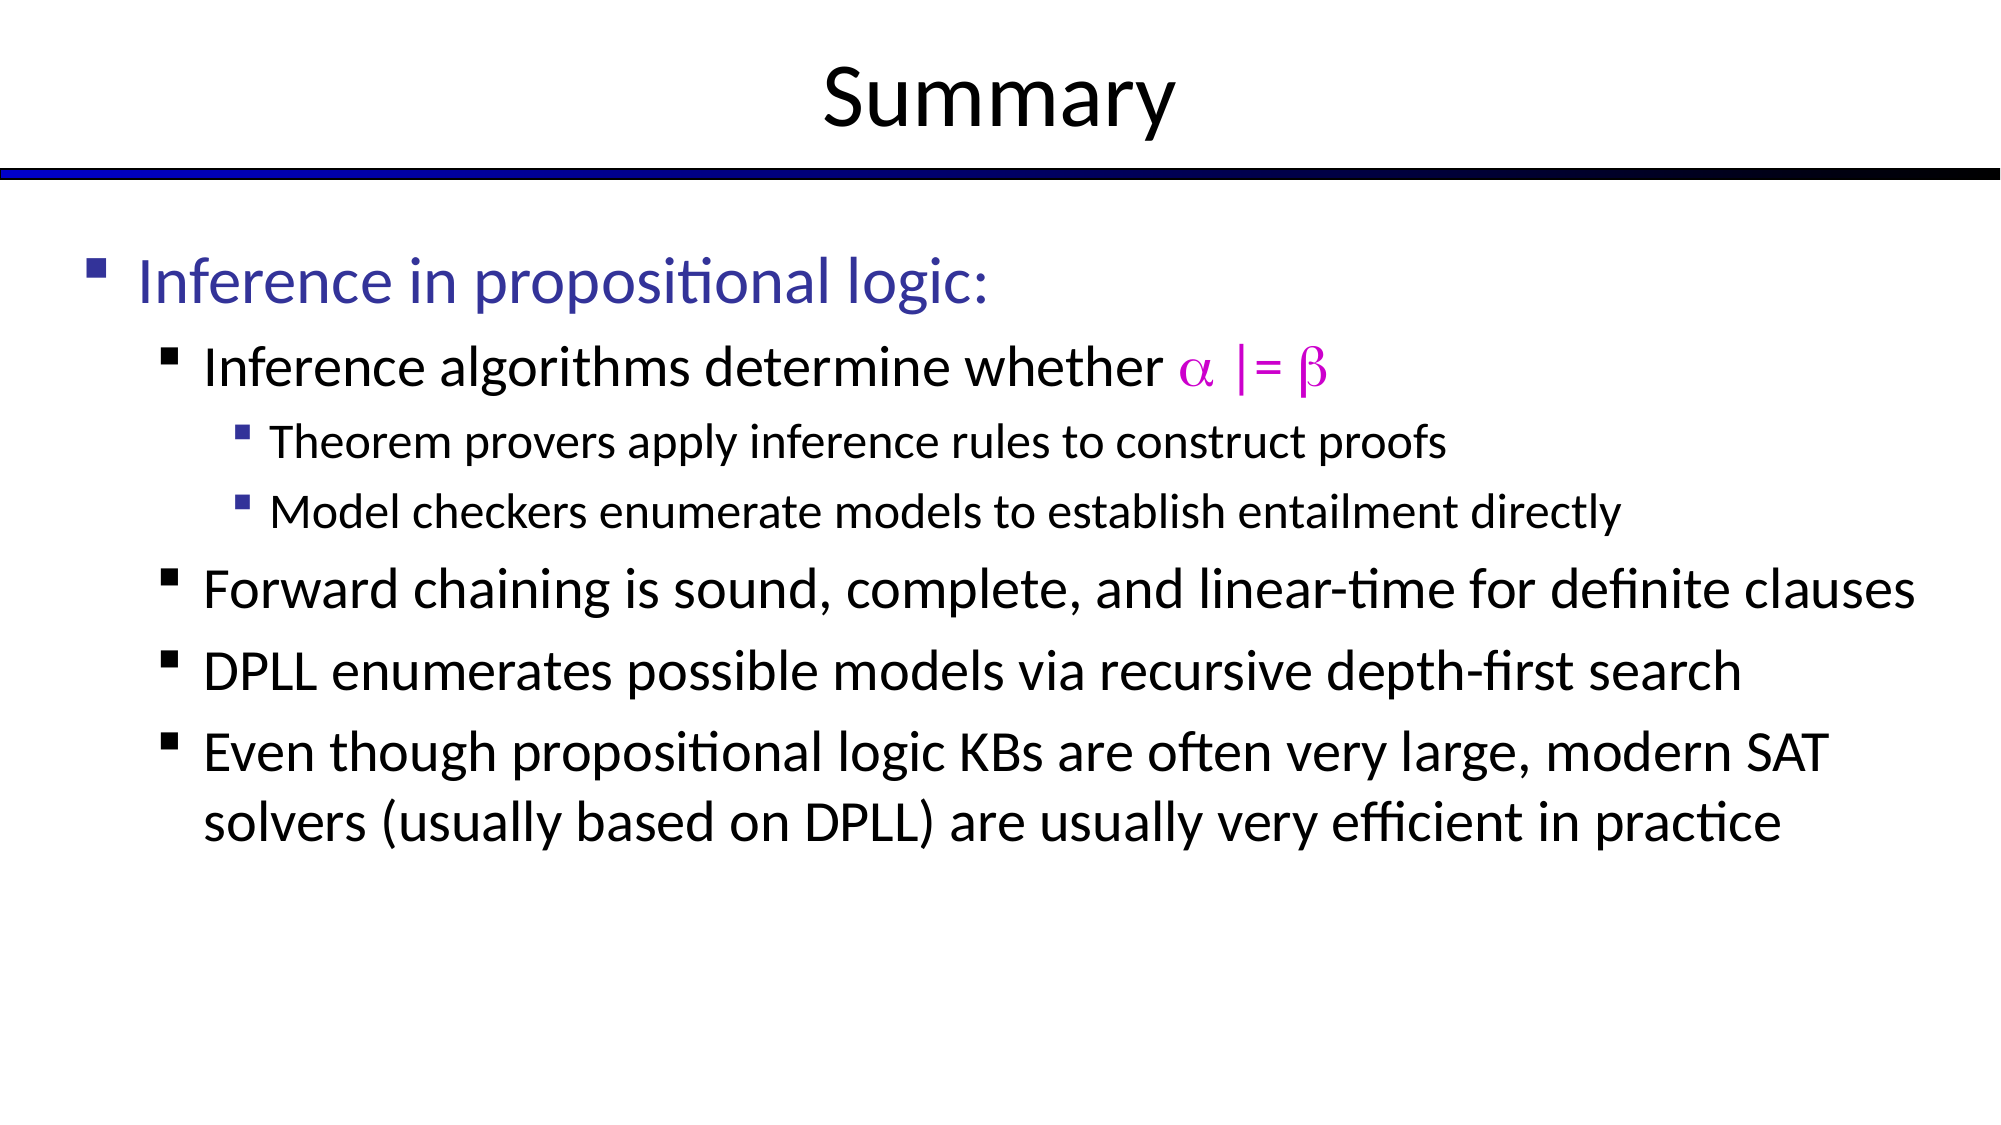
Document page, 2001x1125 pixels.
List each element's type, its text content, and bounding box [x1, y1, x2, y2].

list Inference in propositional logic: Inference algorithms determine whether  |=  Theorem provers apply inference rules to construct proofs Model checkers enumerate models to establish entailment directly Forward chaining is sound, complete, and linear-time for definite clauses DPLL enumerates possible models via recursive depth-first search Even though propositional logic KBs are often very large, modern SAT solvers (usually based on DPLL) are usually very efficient in practice [66, 228, 1963, 1006]
title Summary [0, 0, 2000, 184]
